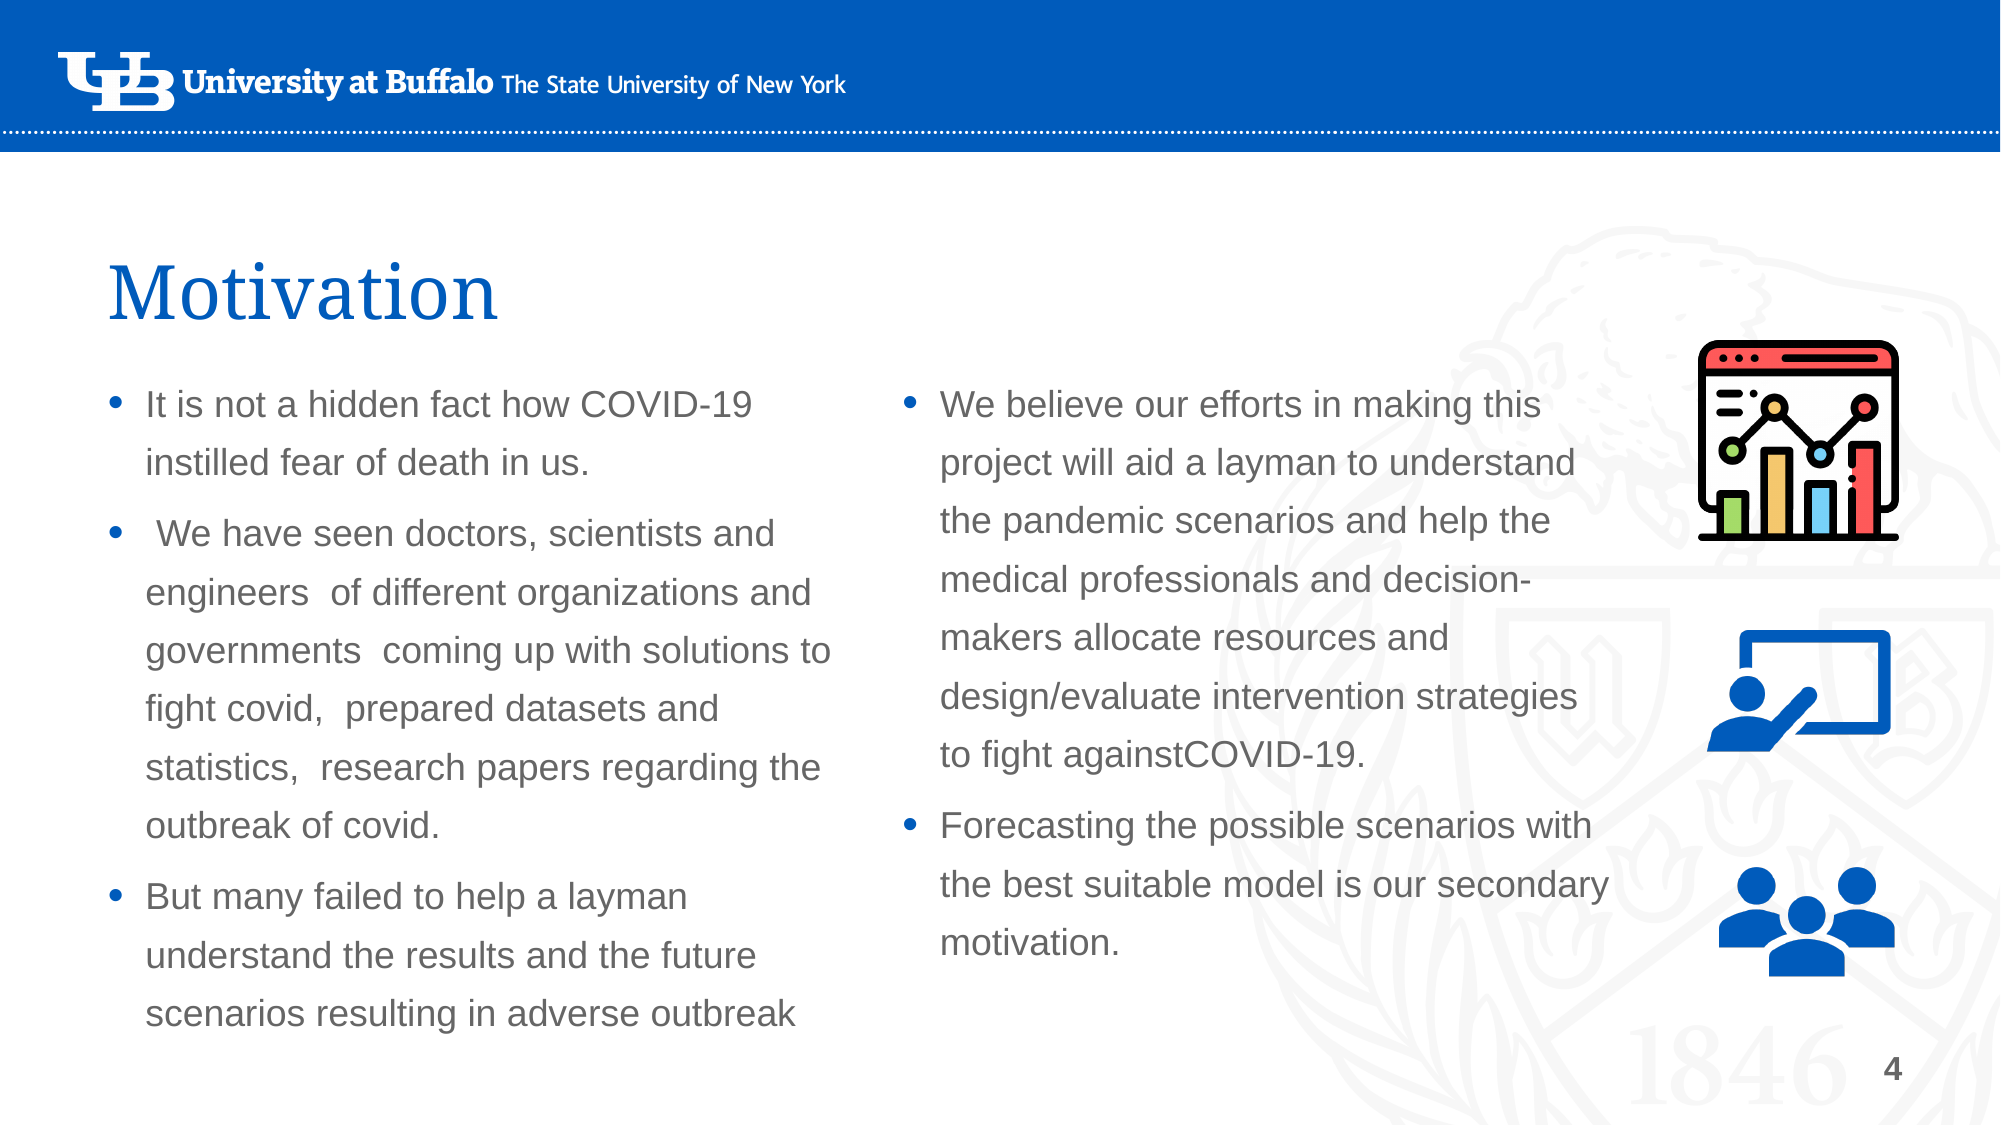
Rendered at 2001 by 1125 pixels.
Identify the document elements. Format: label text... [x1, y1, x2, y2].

title Motivation [93, 246, 1818, 343]
picture [0, 0, 2001, 1125]
footer 4 [1242, 1036, 1918, 1097]
list It is not a hidden fact how COVID-19 instilled fear of death in us. We have seen doctors, scientists and engineers of different organizations and governments coming up with solutions to fight covid, prepared datasets and statistics, research papers regarding the outbreak of covid. But many failed to help a layman understand the results and the future scenarios resulting in adverse outbreak [93, 358, 861, 1097]
list We believe our efforts in making this project will aid a layman to understand the pandemic scenarios and help the medical professionals and decision-makers allocate resources and design/evaluate intervention strategies to fight againstCOVID-19. Forecasting the possible scenarios with the best suitable model is our secondary motivation. [887, 358, 1626, 1007]
